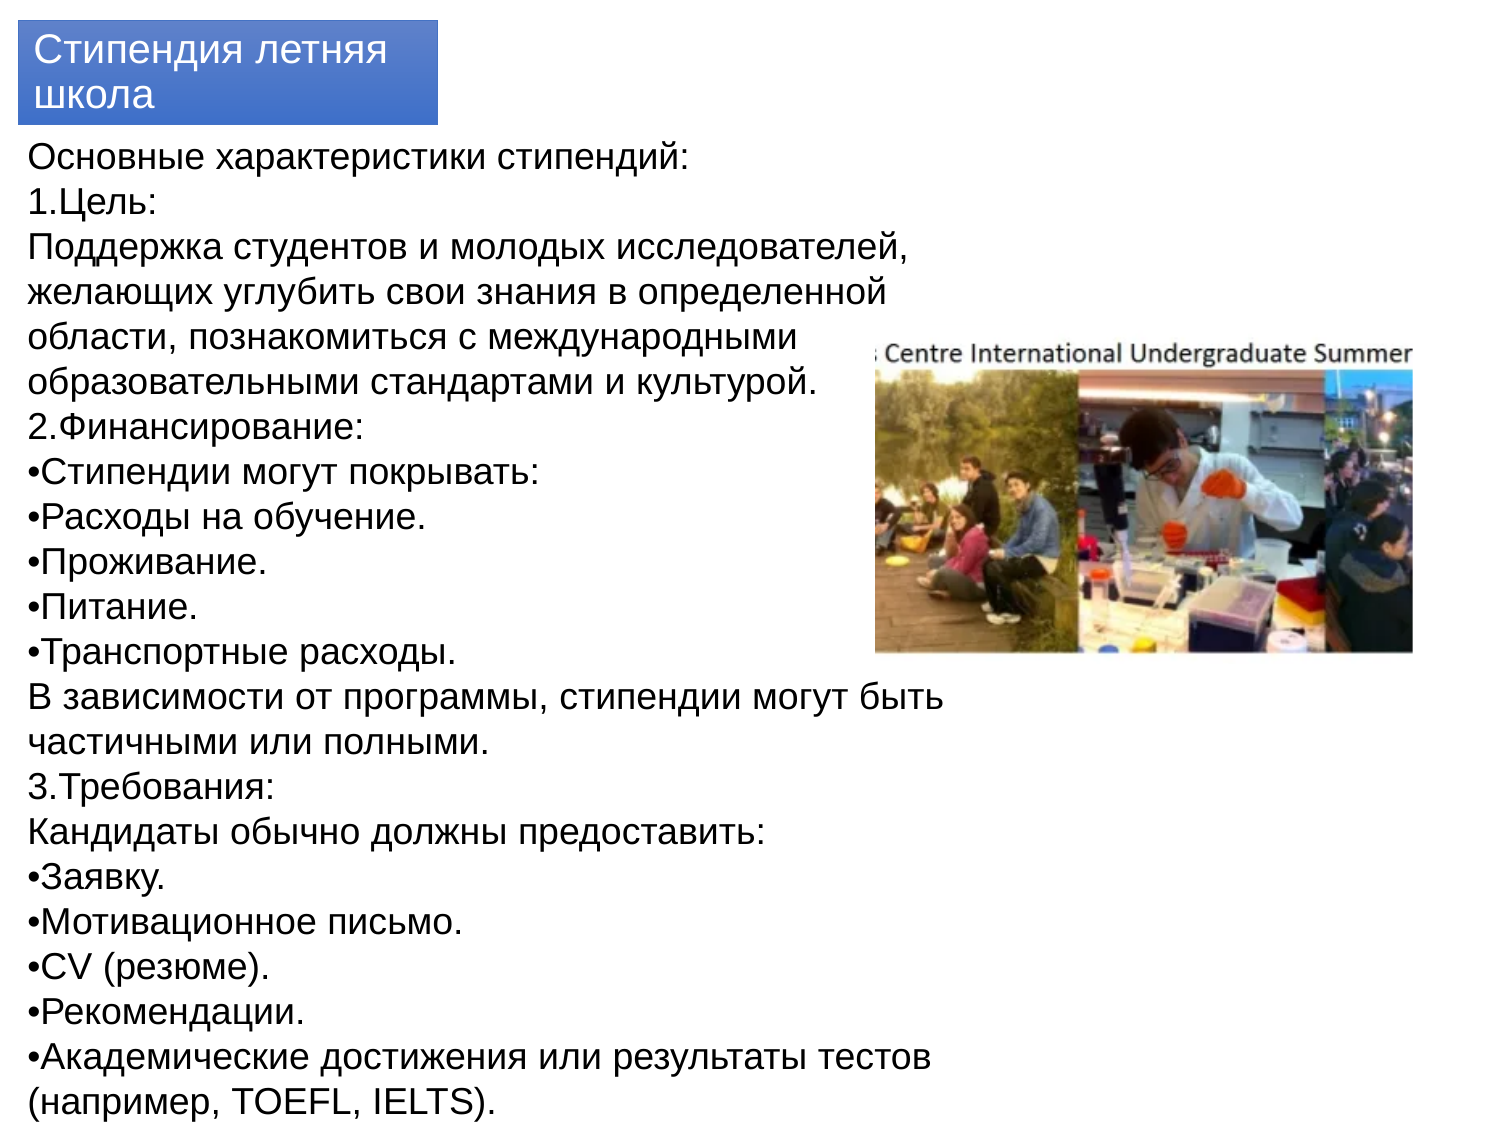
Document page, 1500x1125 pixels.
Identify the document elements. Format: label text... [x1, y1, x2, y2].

picture [874, 324, 1413, 664]
text_box Основные характеристики стипендий: 1.Цель: Поддержка студентов и молодых исследователей, желающих углубить свои знания в определенной области, познакомиться с международными образовательными стандартами и культурой. 2.Финансирование: •Стипендии могут покрывать: •Расходы на обучение. •Проживание. •Питание. •Транспортные расходы. В зависимости от программы, стипендии могут быть частичными или полными. 3.Требования: Кандидаты обычно должны предоставить: •Заявку. •Мотивационное письмо. •CV (резюме). •Рекомендации. •Академические достижения или результаты тестов (например, TOEFL, IELTS). [12, 124, 975, 1125]
title Стипендия летняя школа [18, 20, 438, 124]
